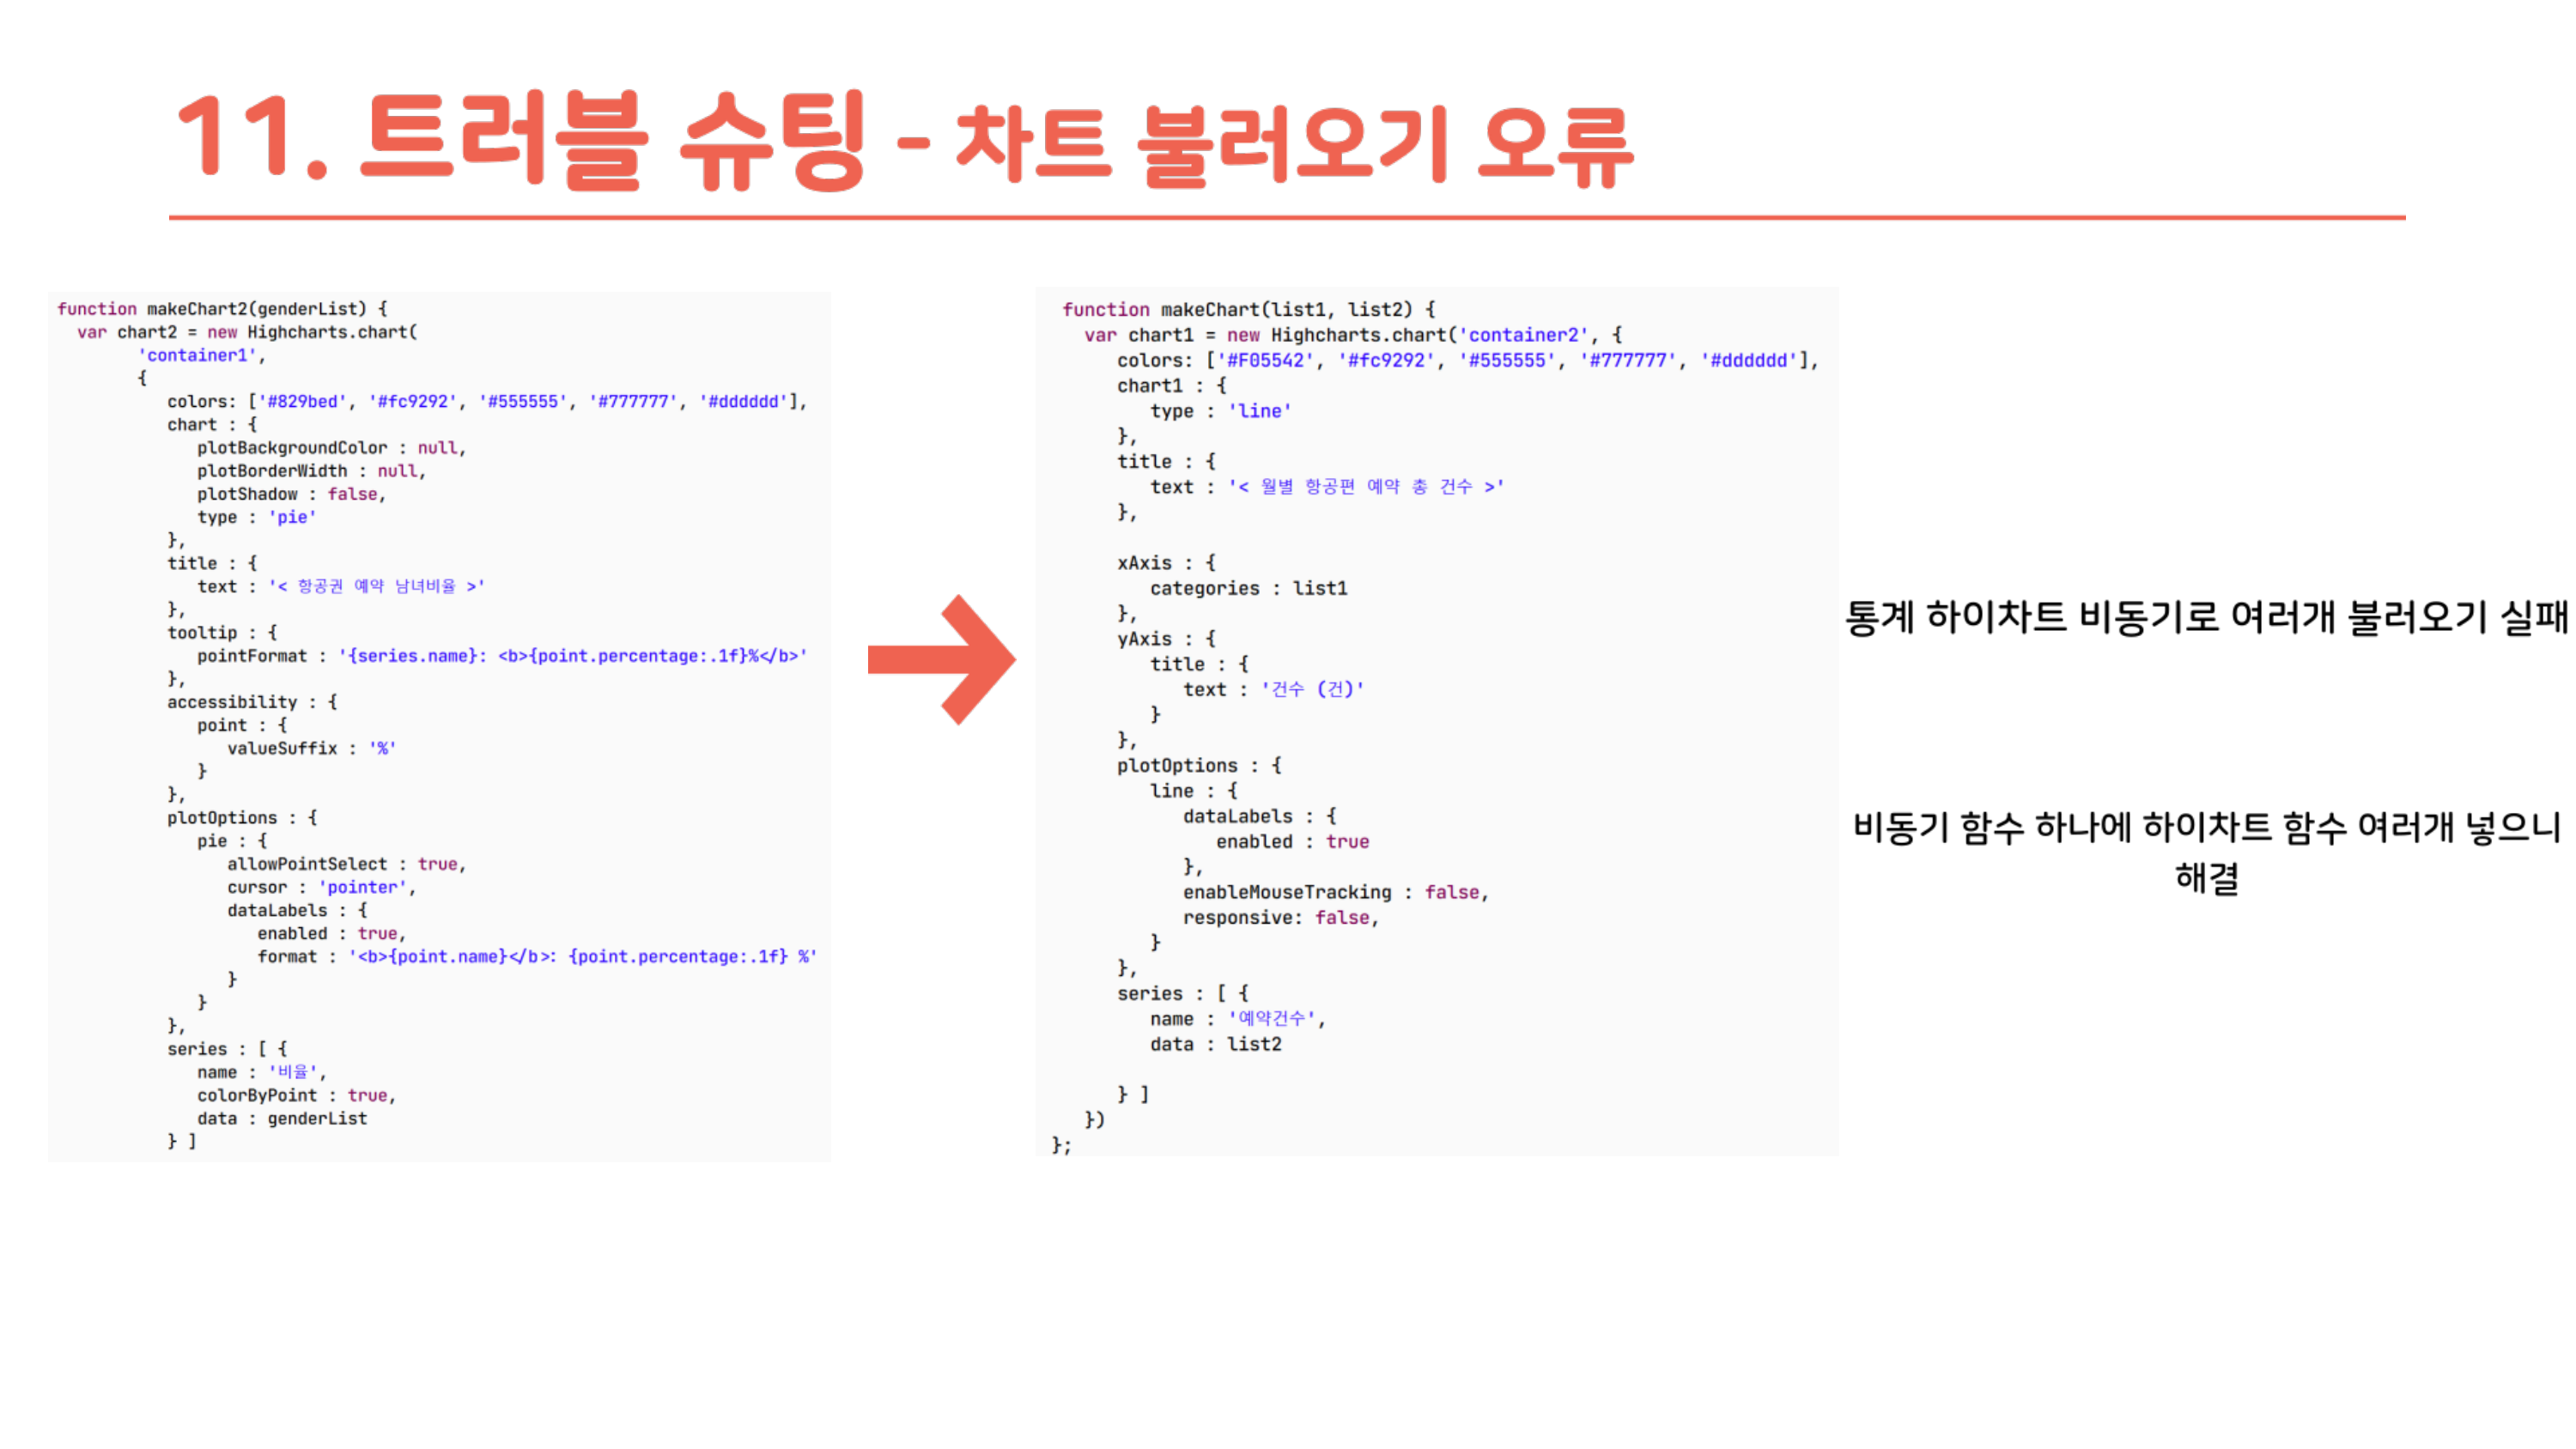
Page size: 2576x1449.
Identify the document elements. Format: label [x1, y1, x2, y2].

picture [1841, 800, 2576, 917]
picture [153, 52, 1684, 241]
text_box [1036, 286, 1839, 1156]
picture [1810, 588, 2576, 660]
text_box [868, 593, 1017, 728]
text_box [48, 292, 831, 1162]
text_box [1690, 209, 2406, 227]
